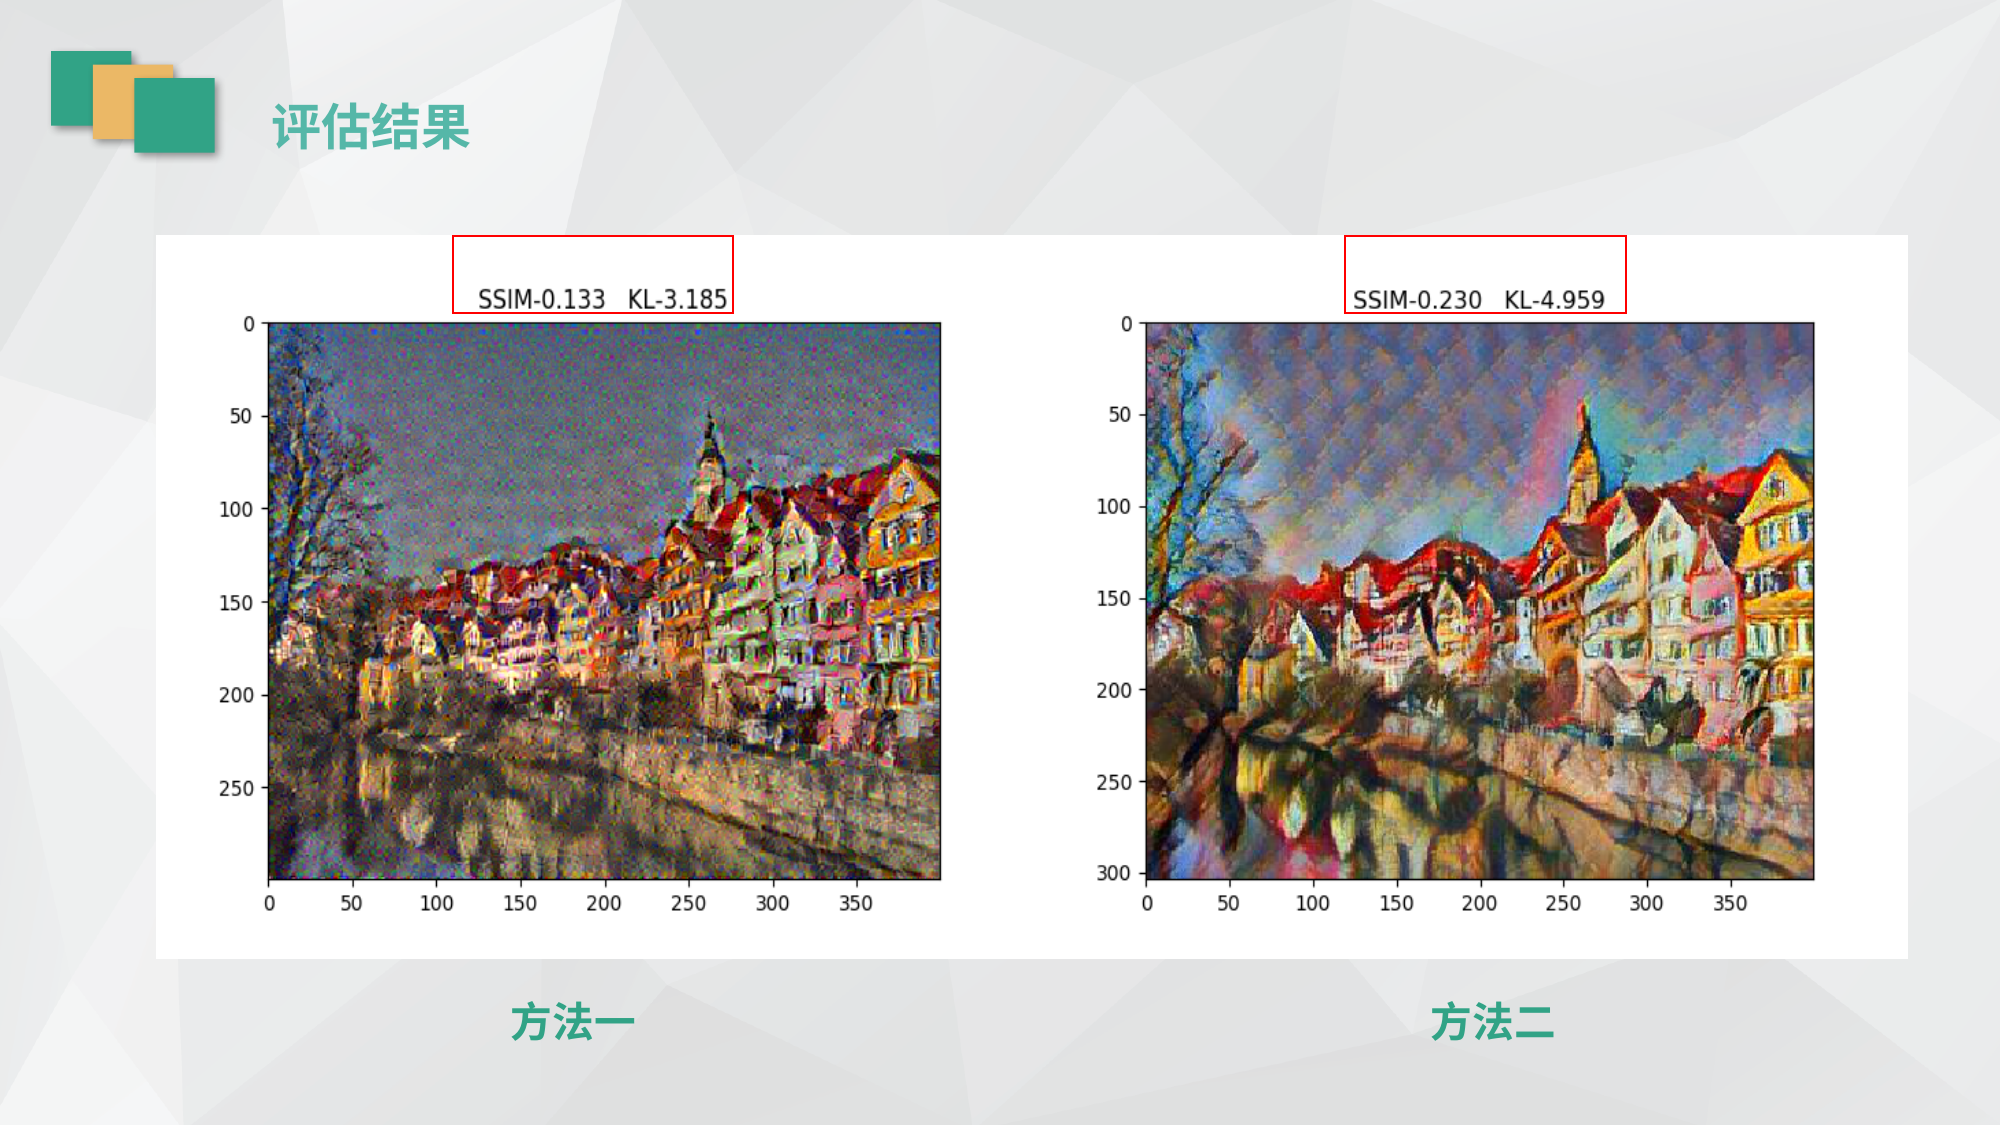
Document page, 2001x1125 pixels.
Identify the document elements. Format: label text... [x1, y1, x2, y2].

text_box 方法二 [1430, 971, 1595, 1047]
text_box 方法一 [510, 971, 675, 1047]
picture [0, 0, 2000, 1125]
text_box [51, 51, 653, 165]
